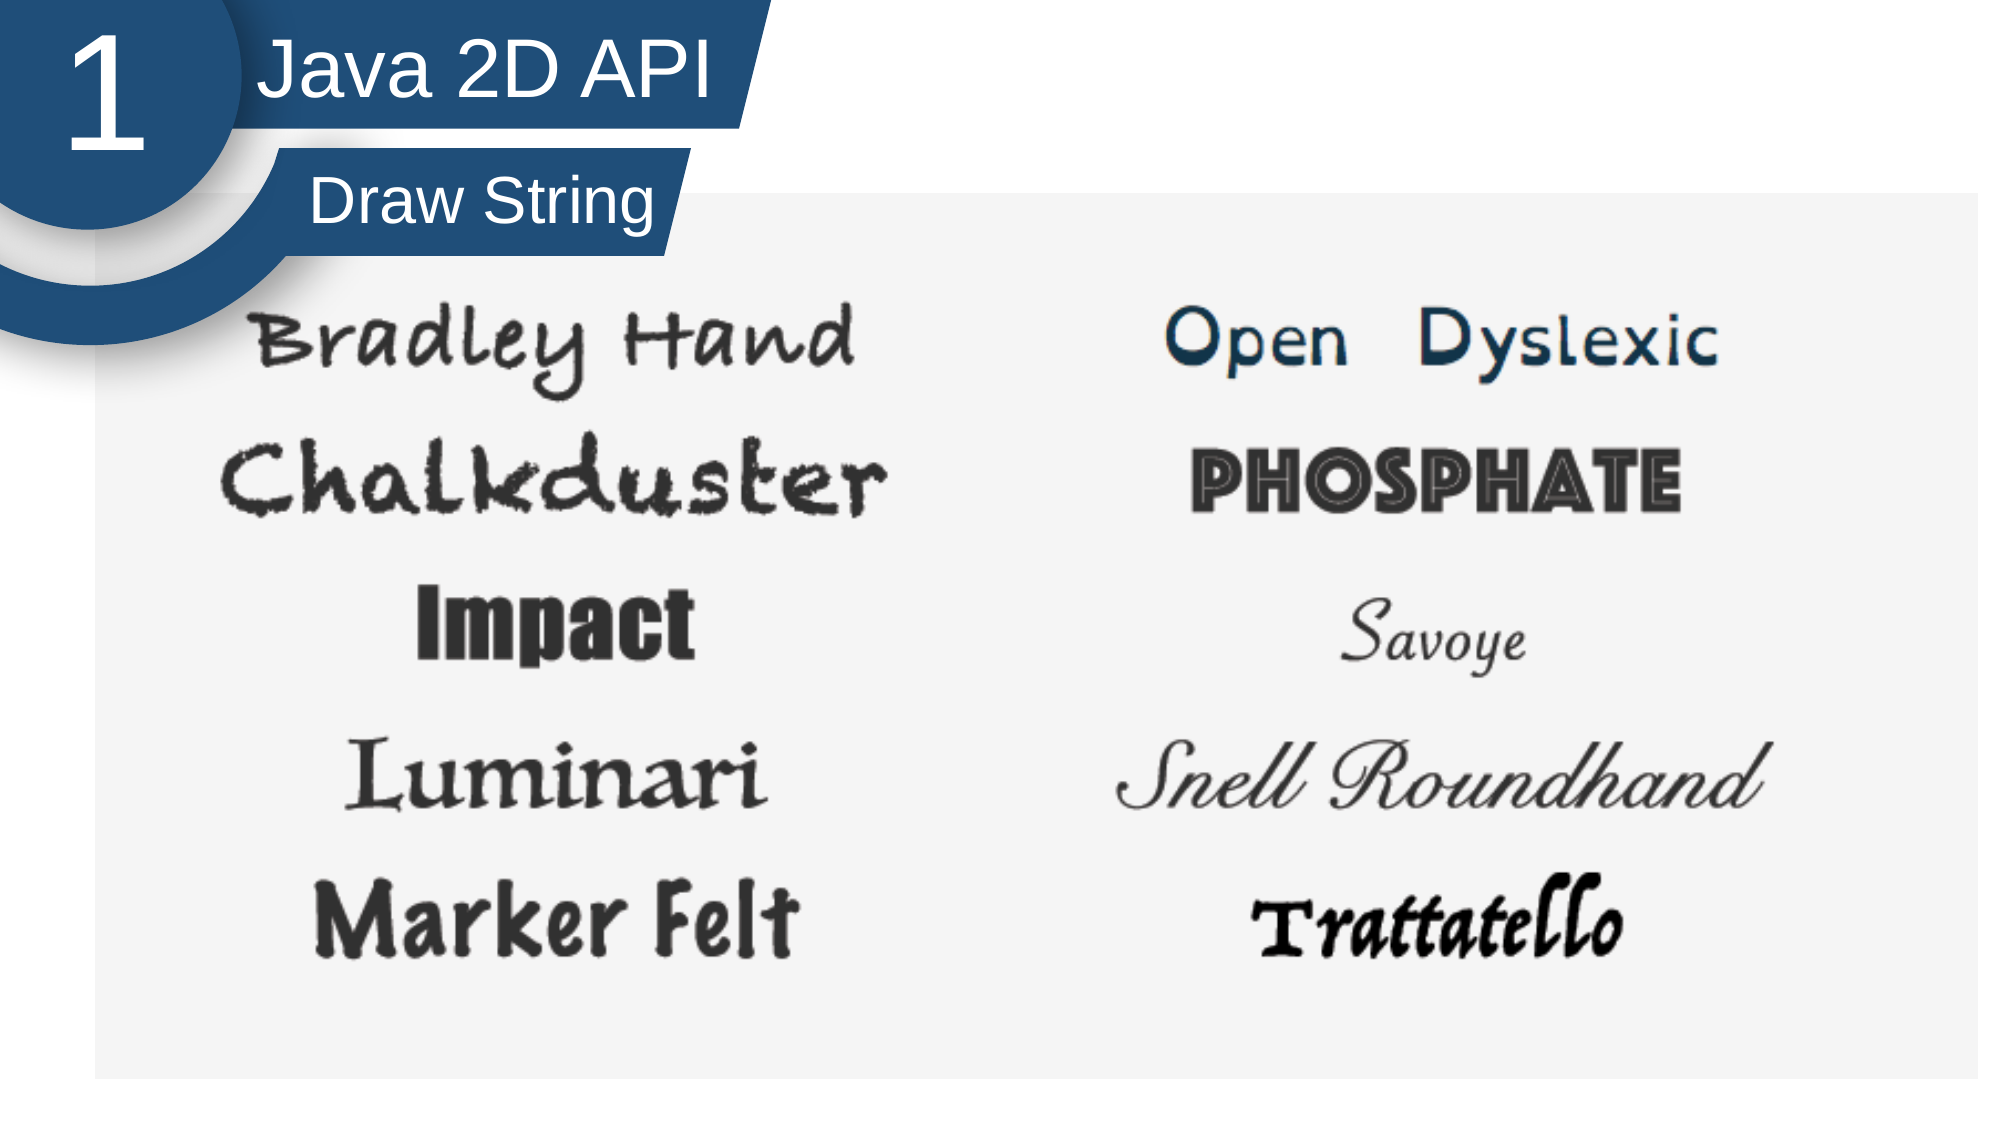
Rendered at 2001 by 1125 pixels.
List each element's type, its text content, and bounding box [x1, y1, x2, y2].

text_box Draw String [294, 149, 692, 193]
text_box [286, 122, 742, 130]
text_box [258, 147, 284, 193]
text_box Java 2D API [241, 7, 773, 122]
text_box [272, 147, 693, 193]
text_box [0, 0, 241, 231]
text_box 1 [44, 0, 148, 191]
picture [95, 193, 1978, 1079]
text_box [0, 263, 95, 347]
text_box [271, 0, 773, 7]
